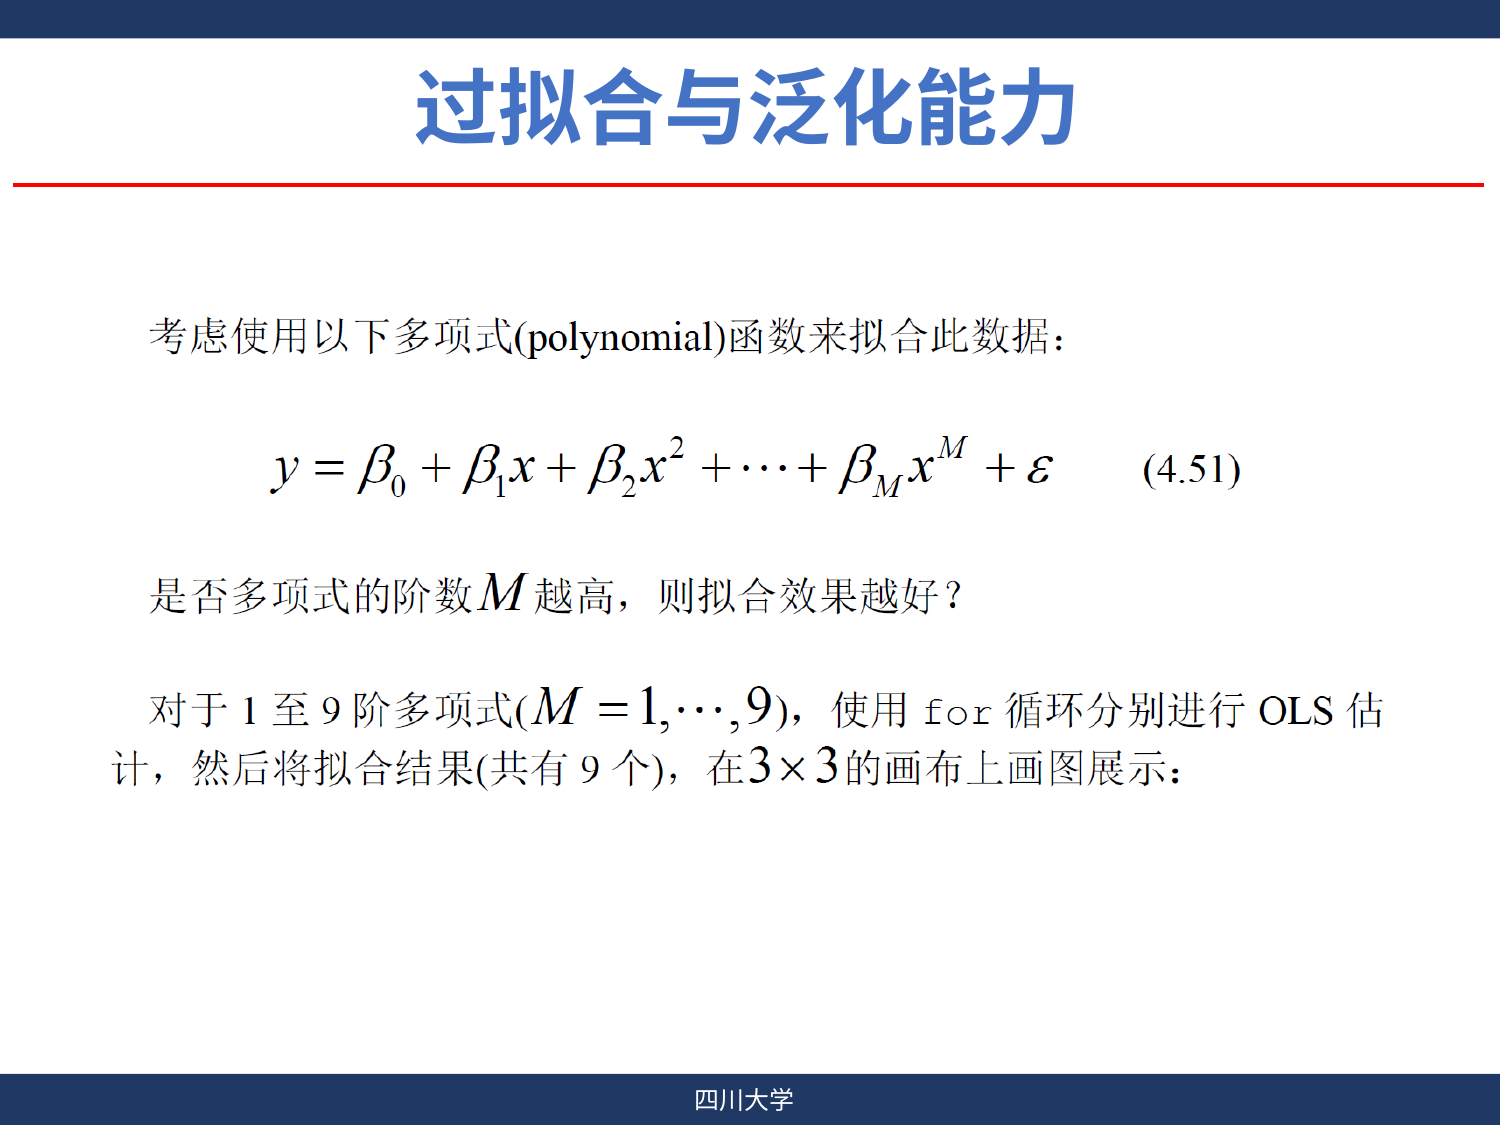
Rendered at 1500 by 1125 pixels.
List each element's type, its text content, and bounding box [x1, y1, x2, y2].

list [101, 305, 1395, 820]
title 过拟合与泛化能力 [101, 60, 1395, 163]
